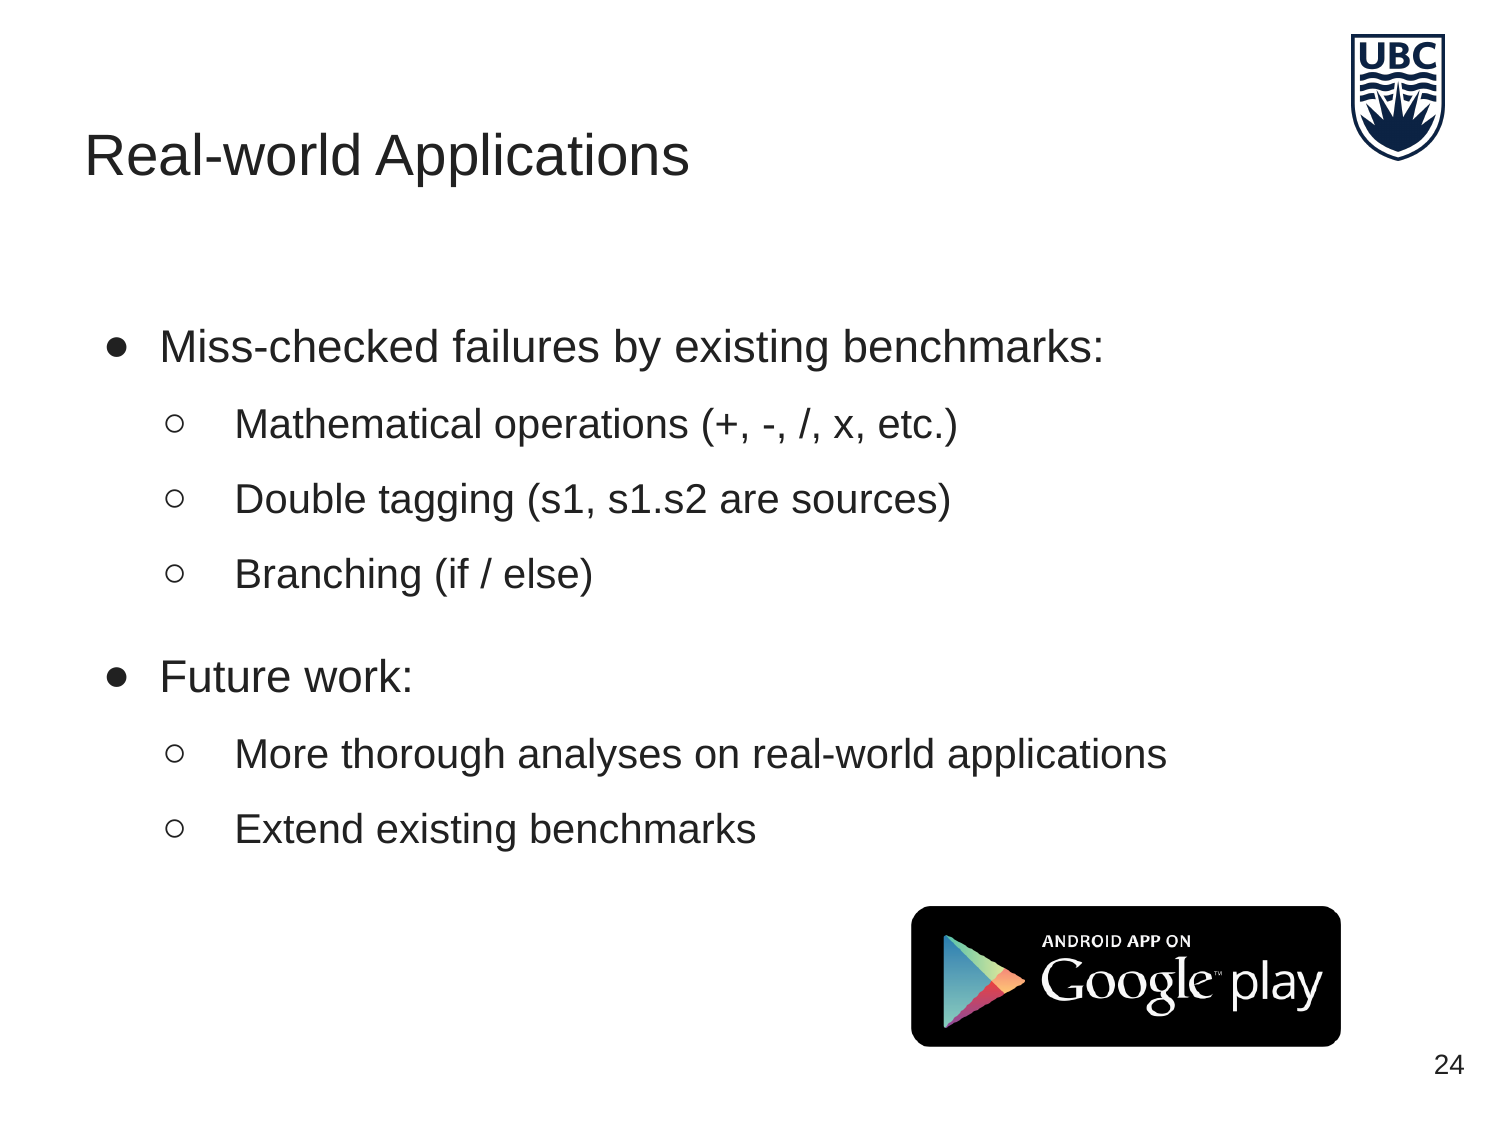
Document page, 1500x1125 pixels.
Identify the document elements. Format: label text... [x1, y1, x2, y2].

picture [1351, 34, 1445, 161]
slide_number 24 [1389, 1019, 1480, 1106]
list Miss-checked failures by existing benchmarks: Mathematical operations (+, -, /, x, etc.) Double tagging (s1, s1.s2 are sources) Branching (if / else) Future work: More thorough analyses on real-world applications Extend existing benchmarks [64, 223, 1237, 958]
picture [911, 905, 1341, 1047]
title Real-world Applications [64, 97, 1472, 223]
